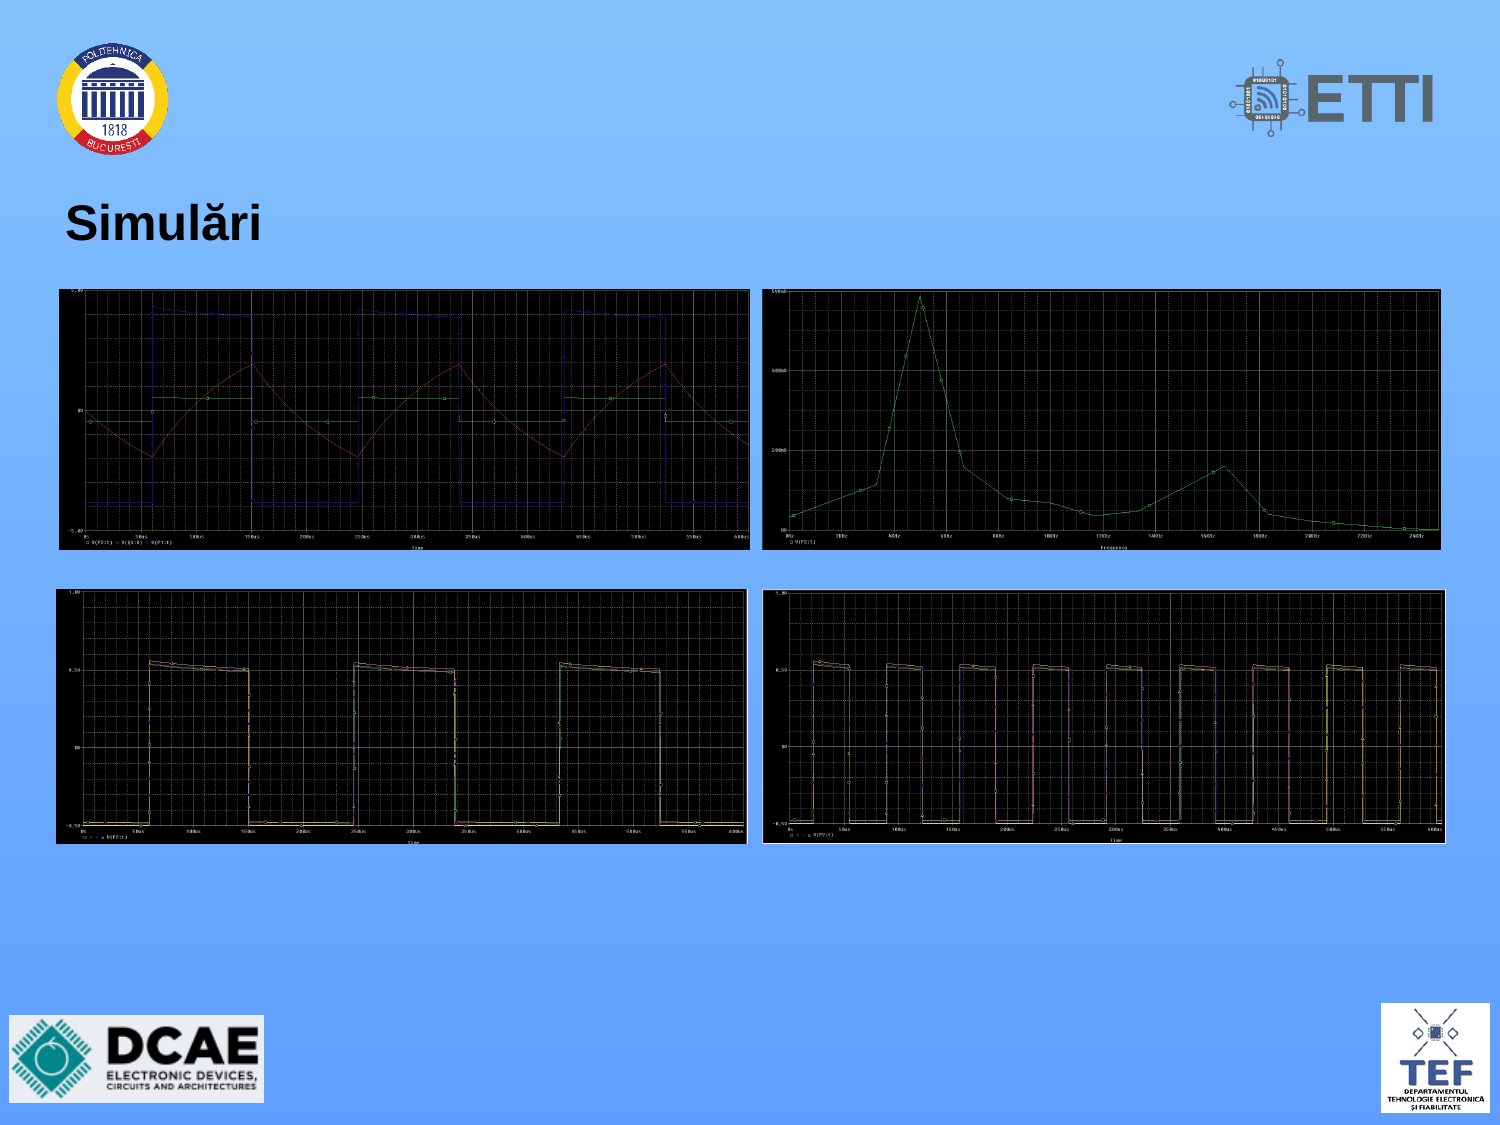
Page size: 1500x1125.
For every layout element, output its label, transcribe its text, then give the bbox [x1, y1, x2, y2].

title Simulări [49, 99, 1326, 342]
picture [55, 589, 748, 844]
picture [57, 43, 168, 99]
picture [762, 288, 1442, 550]
picture [58, 288, 751, 550]
picture [9, 1015, 264, 1103]
picture [1381, 1003, 1490, 1113]
picture [1229, 59, 1435, 139]
picture [762, 589, 1446, 844]
